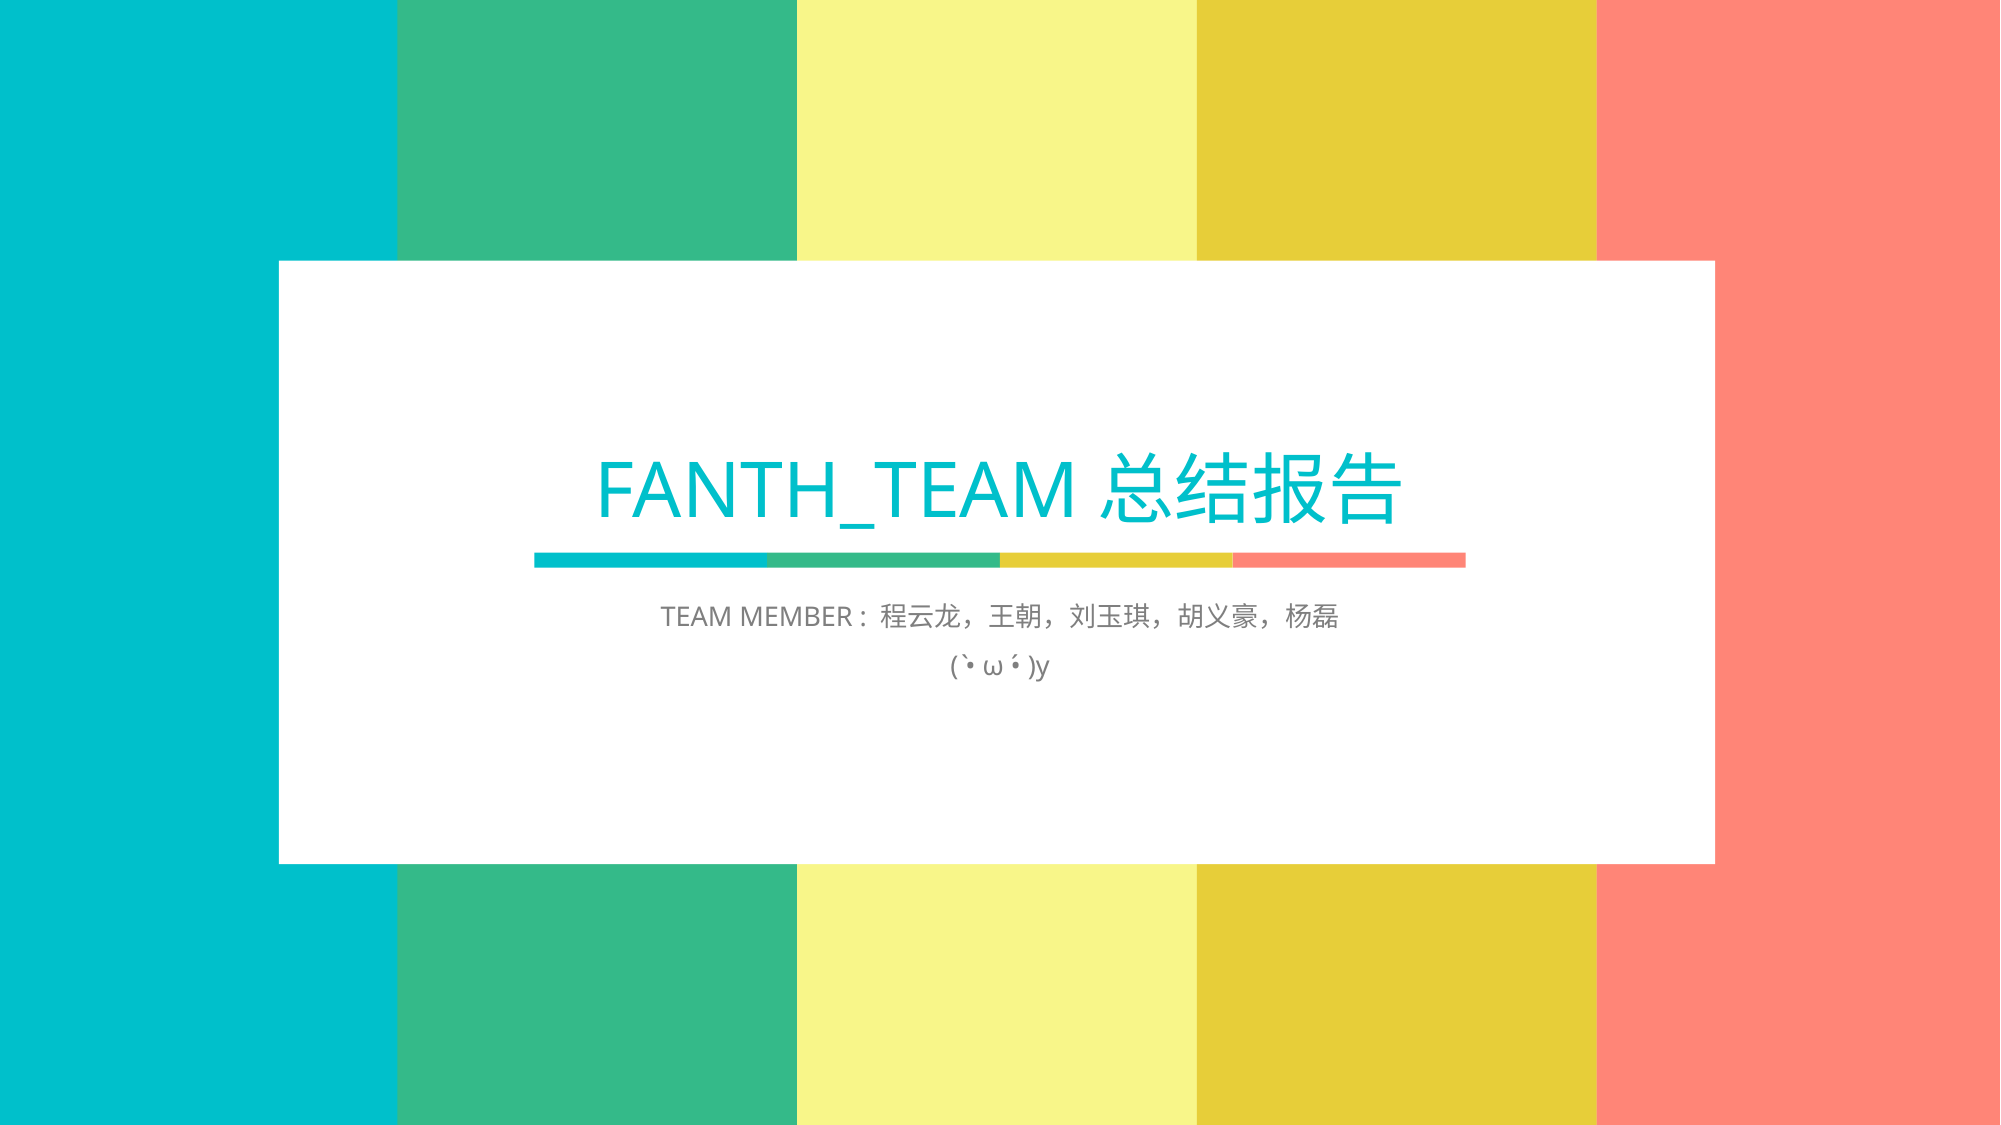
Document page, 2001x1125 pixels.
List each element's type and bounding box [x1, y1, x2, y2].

text_box [797, 0, 1196, 260]
text_box [1196, 0, 1596, 260]
text_box [1596, 0, 2000, 1125]
text_box [1196, 865, 1596, 1125]
text_box [397, 0, 797, 260]
text_box [0, 0, 397, 1125]
text_box [797, 865, 1196, 1125]
text_box [354, 433, 1645, 685]
text_box [278, 260, 1716, 865]
text_box [397, 865, 797, 1125]
